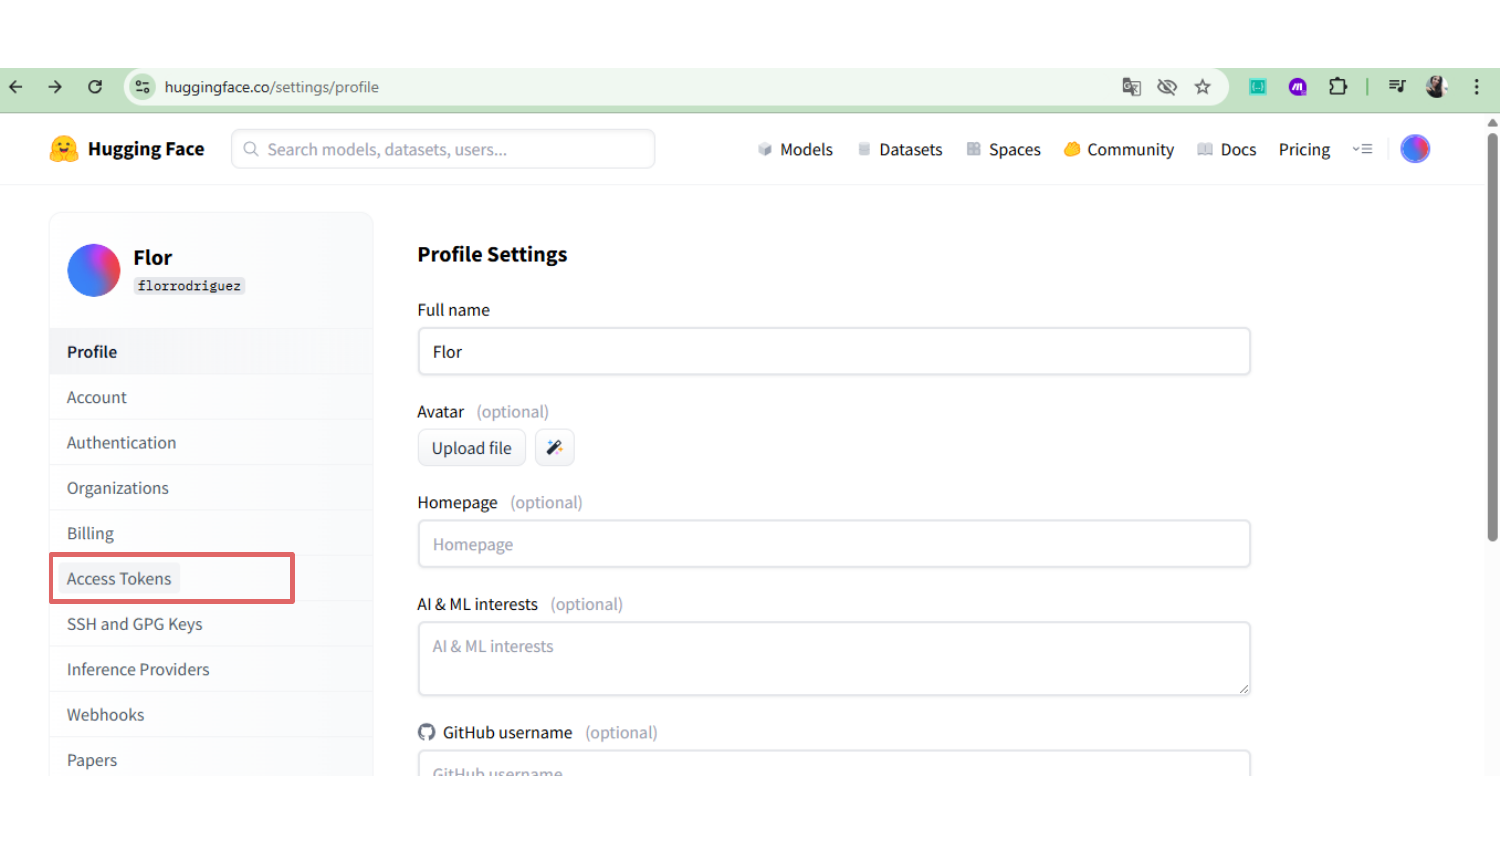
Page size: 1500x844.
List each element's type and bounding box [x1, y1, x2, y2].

picture [0, 67, 1500, 776]
